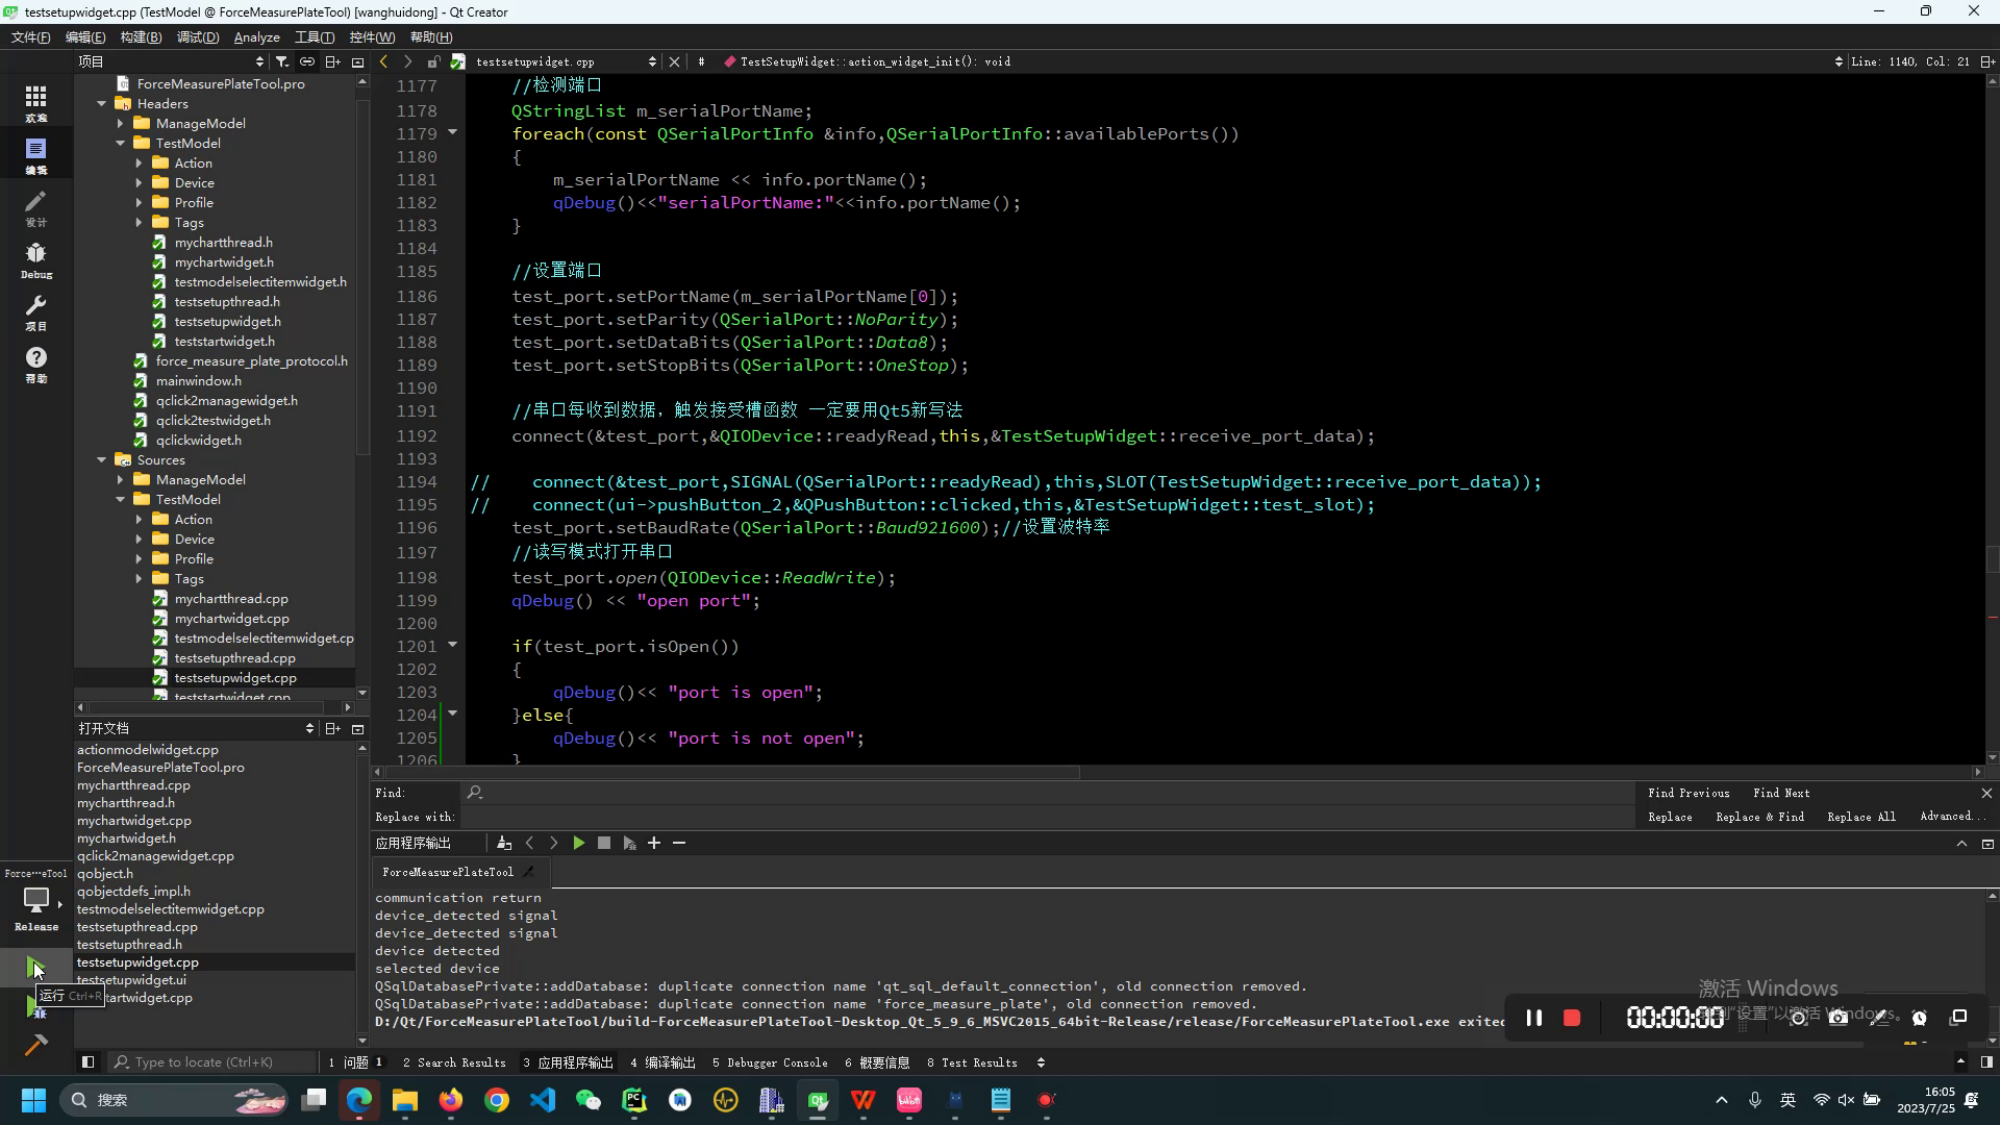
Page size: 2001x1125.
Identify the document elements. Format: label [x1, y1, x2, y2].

text_box [0, 0, 2000, 1125]
